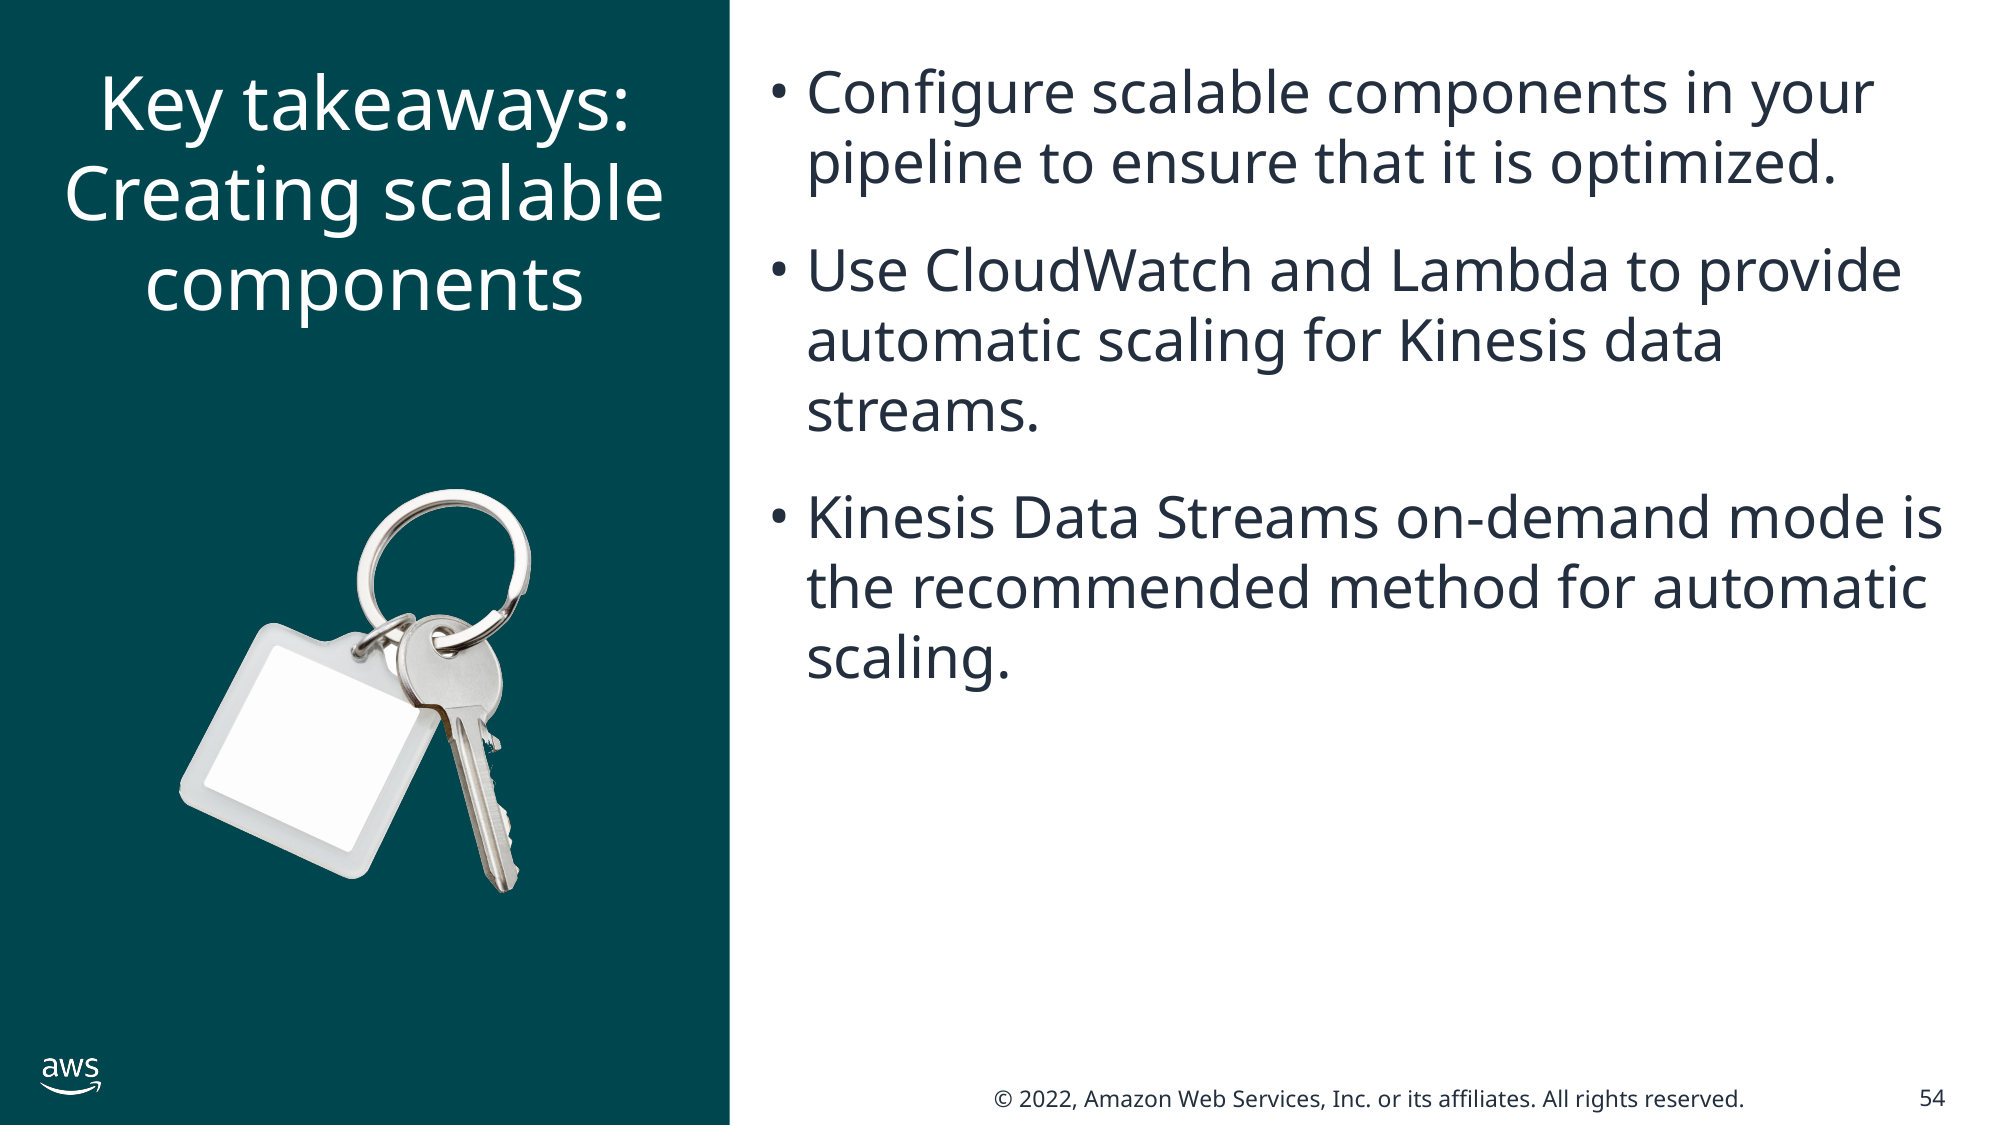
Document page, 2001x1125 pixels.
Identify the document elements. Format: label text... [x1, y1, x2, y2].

picture [40, 1058, 101, 1095]
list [158, 474, 571, 925]
list Configure scalable components in your pipeline to ensure that it is optimized. Use CloudWatch and Lambda to provide automatic scaling for Kinesis data streams. Kinesis Data Streams on-demand mode is the recommended method for automatic scaling. [753, 47, 1961, 1056]
slide_number 54 [1881, 1077, 1961, 1121]
title Key takeaways: Creating scalable components [39, 47, 690, 355]
